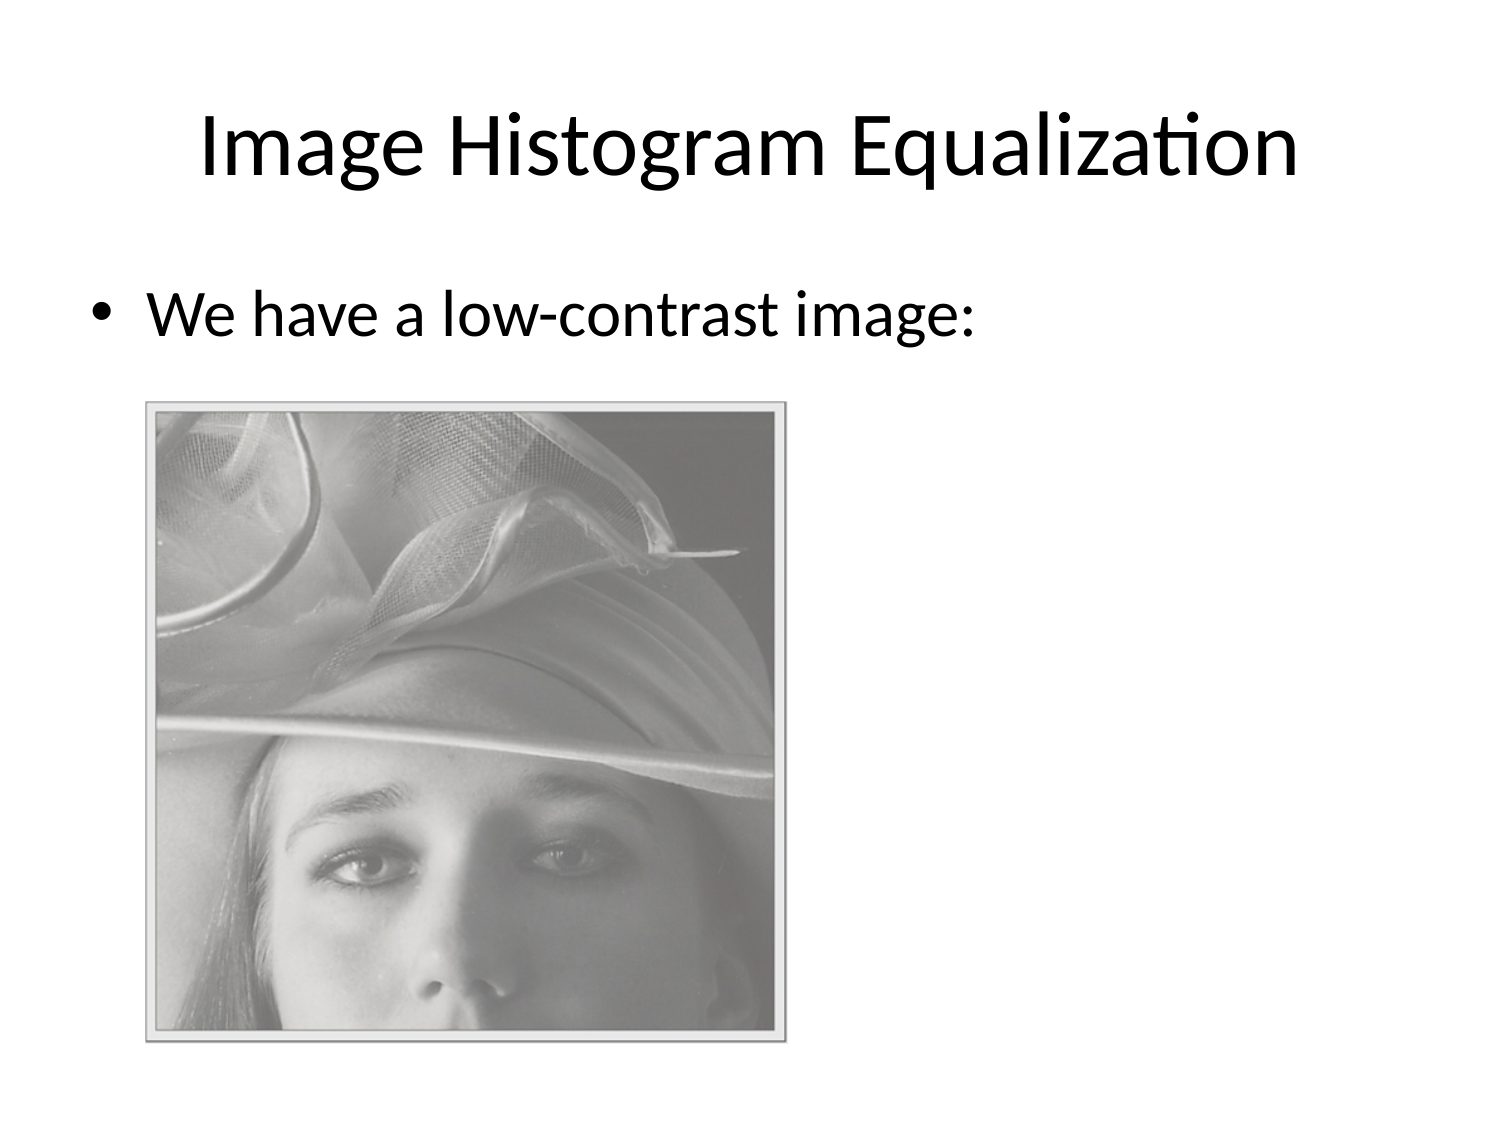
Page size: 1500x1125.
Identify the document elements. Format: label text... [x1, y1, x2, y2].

list We have a low-contrast image: [75, 262, 1425, 1005]
picture [145, 401, 788, 1044]
title Image Histogram Equalization [75, 45, 1425, 233]
